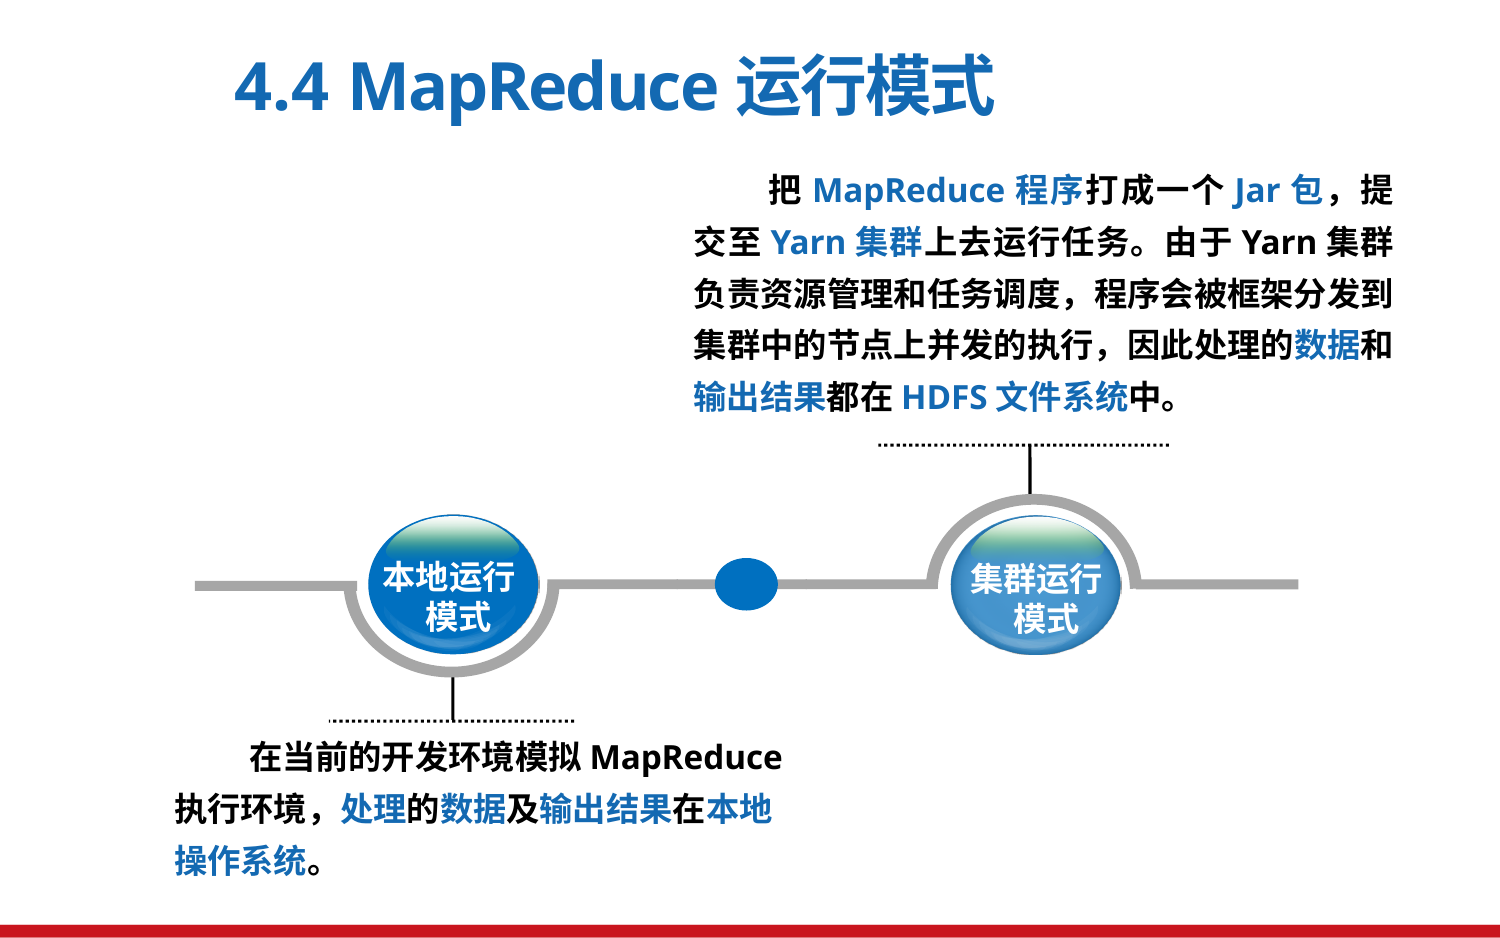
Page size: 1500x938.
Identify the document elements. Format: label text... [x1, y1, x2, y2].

text_box 4.4 MapReduce运行模式 [12, 31, 1296, 136]
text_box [194, 445, 1299, 722]
text_box 把MapReduce程序打成一个Jar包，提交至Yarn集群上去运行任务。由于Yarn集群负责资源管理和任务调度，程序会被框架分发到集群中的节点上并发的执行，因此处理的数据和输出结果都在HDFS文件系统中。 [679, 149, 1409, 424]
text_box 在当前的开发环境模拟MapReduce执行环境，处理的数据及输出结果在本地操作系统。 [159, 716, 805, 888]
